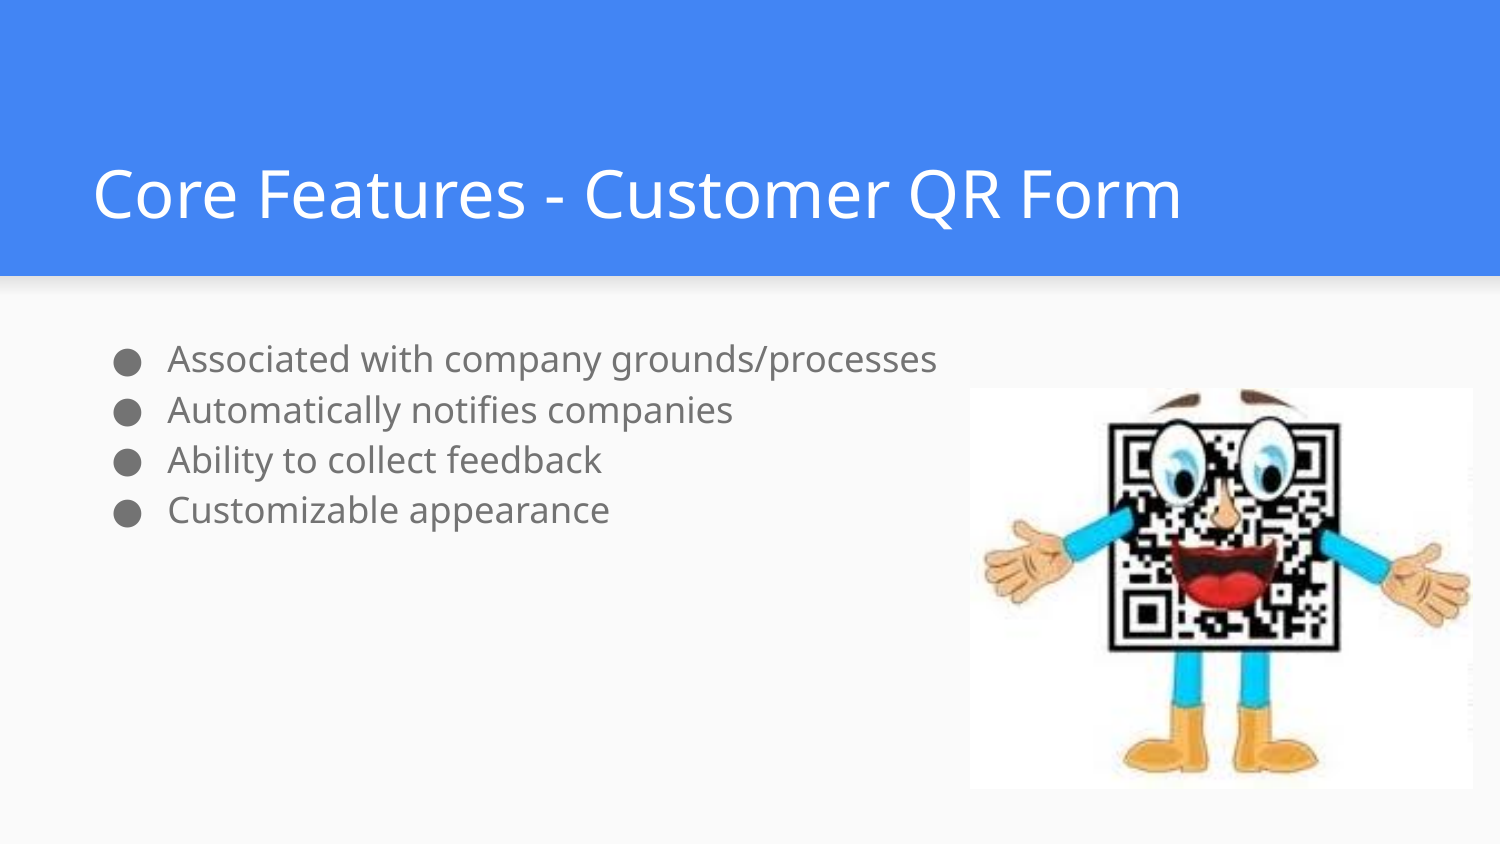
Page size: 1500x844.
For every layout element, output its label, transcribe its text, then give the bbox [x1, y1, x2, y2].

picture [969, 387, 1474, 789]
title Core Features - Customer QR Form [77, 121, 1427, 248]
list Associated with company grounds/processes Automatically notifies companies Ability to collect feedback Customizable appearance [77, 314, 1427, 760]
